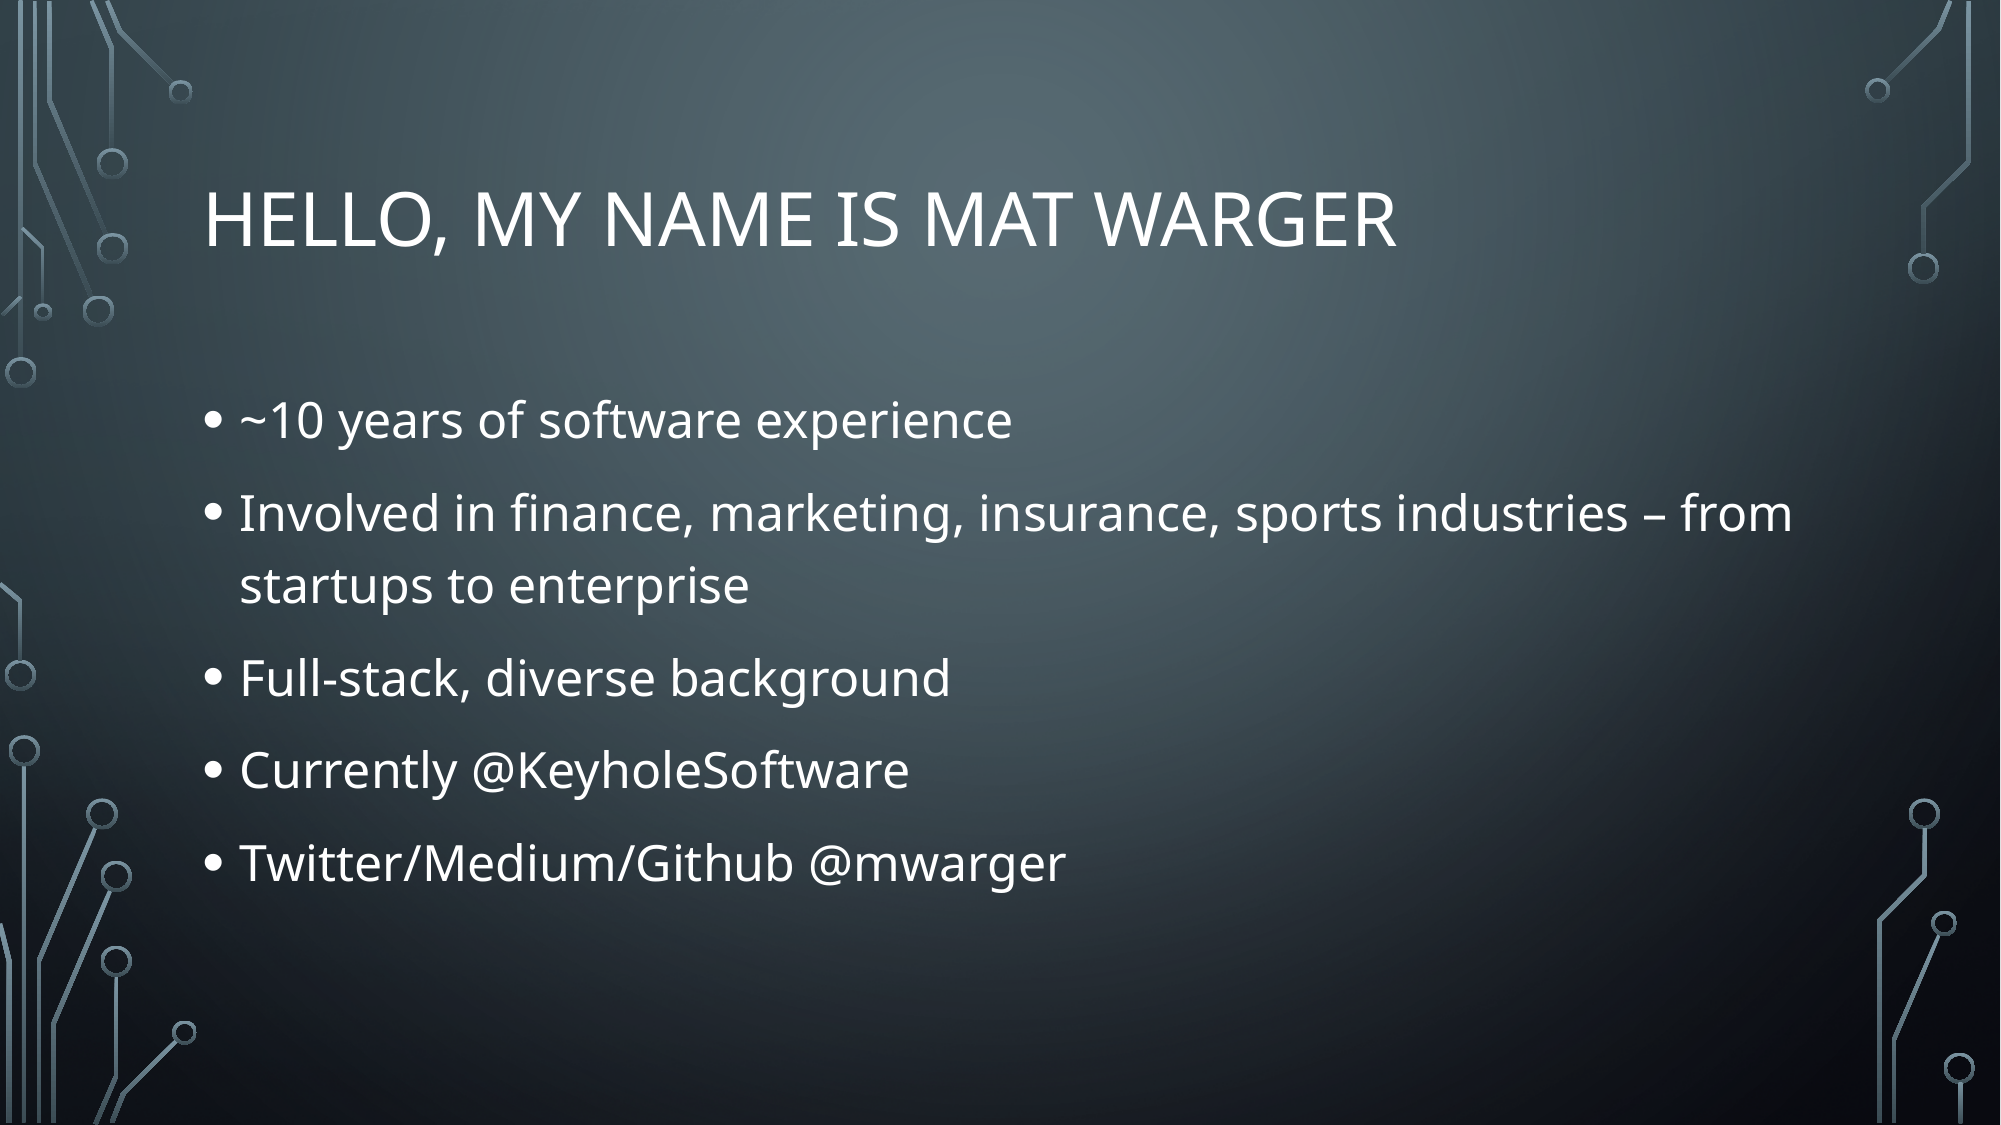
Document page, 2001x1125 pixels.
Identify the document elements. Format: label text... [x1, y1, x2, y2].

list ~10 years of software experience Involved in finance, marketing, insurance, sports industries – from startups to enterprise Full-stack, diverse background Currently @KeyholeSoftware Twitter/Medium/Github @mwarger [187, 369, 1813, 950]
title Hello, my name is mat warger [187, 101, 1813, 344]
